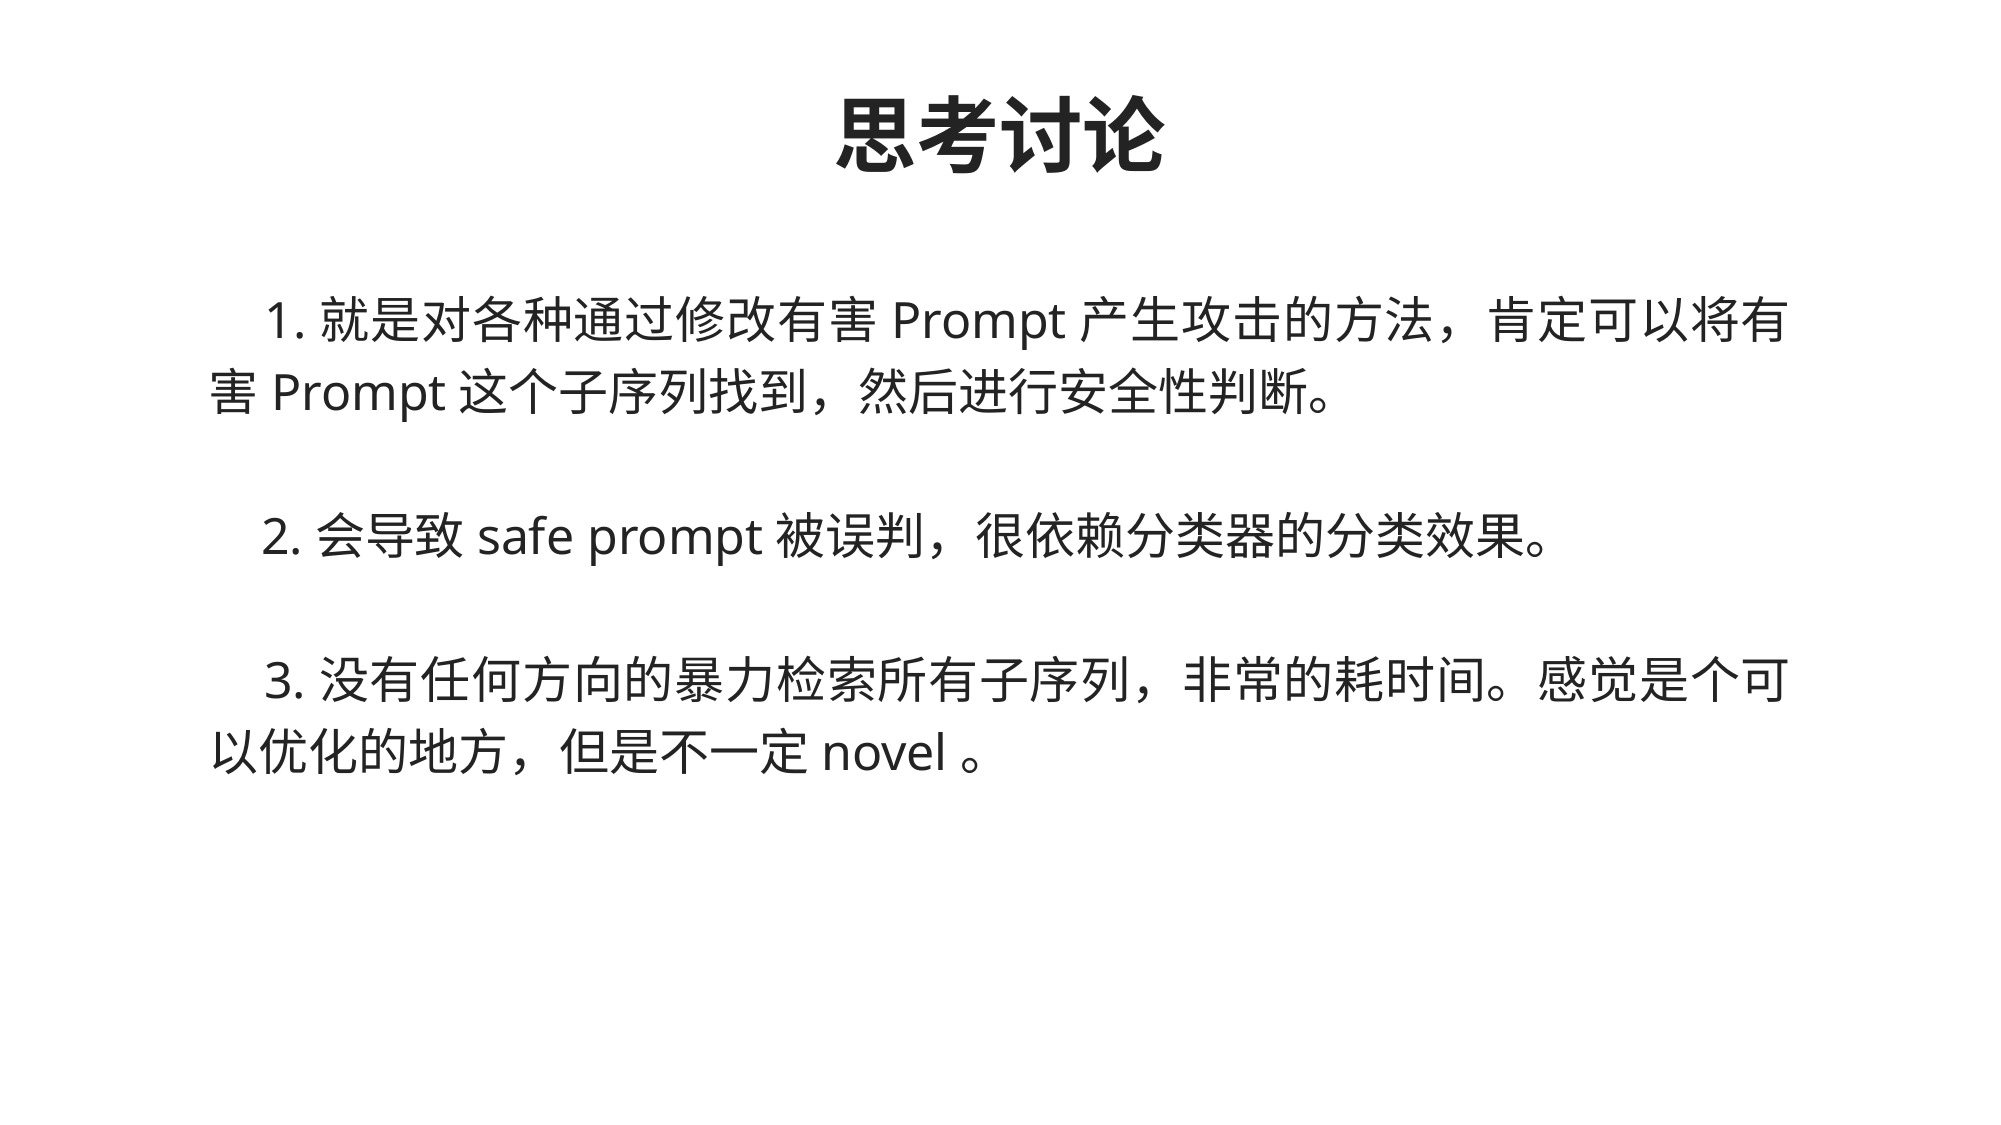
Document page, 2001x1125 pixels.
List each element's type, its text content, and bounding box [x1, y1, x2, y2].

text_box 1.就是对各种通过修改有害Prompt产生攻击的方法，肯定可以将有害Prompt这个子序列找到，然后进行安全性判断。 2.会导致safe prompt被误判，很依赖分类器的分类效果。 3.没有任何方向的暴力检索所有子序列，非常的耗时间。感觉是个可以优化的地方，但是不一定novel。 [194, 269, 1806, 789]
text_box 思考讨论 [248, 55, 1751, 191]
